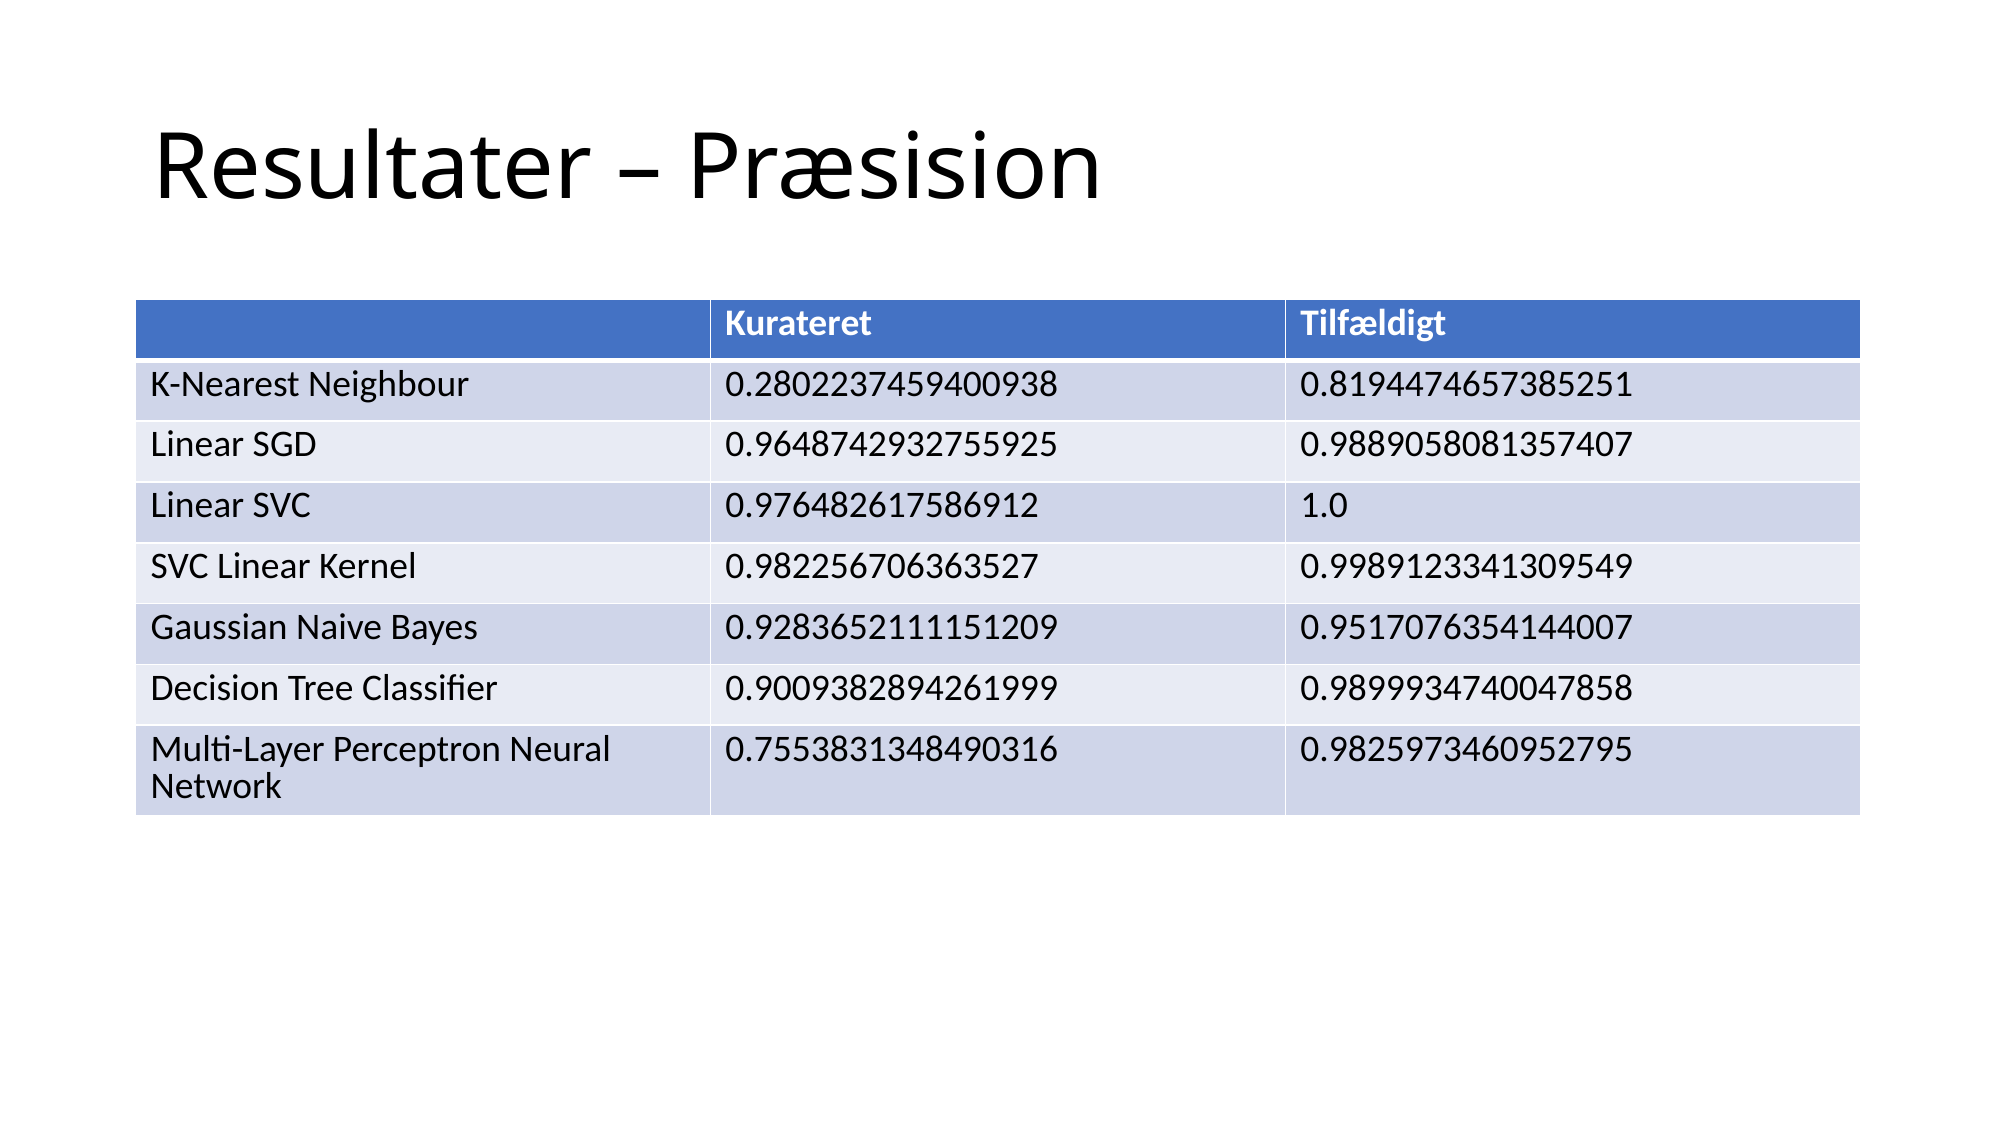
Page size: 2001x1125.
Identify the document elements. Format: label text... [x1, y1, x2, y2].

table_cell 0.9283652111151209 [711, 604, 1285, 664]
table_cell Linear SVC [136, 483, 710, 542]
table_header Tilfældigt [1286, 300, 1860, 358]
table_cell 1.0 [1286, 483, 1860, 542]
table_cell 0.9989123341309549 [1286, 544, 1860, 603]
table_cell Gaussian Naive Bayes [136, 604, 710, 664]
table_cell 0.9825973460952795 [1286, 726, 1860, 815]
table_cell SVC Linear Kernel [136, 544, 710, 603]
table_cell 0.9899934740047858 [1286, 665, 1860, 724]
table_cell 0.9517076354144007 [1286, 604, 1860, 664]
table_header [136, 300, 710, 358]
table_cell Linear SGD [136, 422, 710, 481]
title Resultater – Præsision [137, 59, 1863, 278]
table_header Kurateret [711, 300, 1285, 358]
table_cell 0.8194474657385251 [1286, 363, 1860, 420]
table_cell Decision Tree Classifier [136, 665, 710, 724]
table_cell 0.9648742932755925 [711, 422, 1285, 481]
table_cell 0.9009382894261999 [711, 665, 1285, 724]
table_cell 0.2802237459400938 [711, 363, 1285, 420]
table_cell Multi-Layer Perceptron Neural Network [136, 726, 710, 815]
table_cell 0.982256706363527 [711, 544, 1285, 603]
table_cell K-Nearest Neighbour [136, 363, 710, 420]
table_cell 0.7553831348490316 [711, 726, 1285, 815]
table_cell 0.9889058081357407 [1286, 422, 1860, 481]
table_cell 0.976482617586912 [711, 483, 1285, 542]
